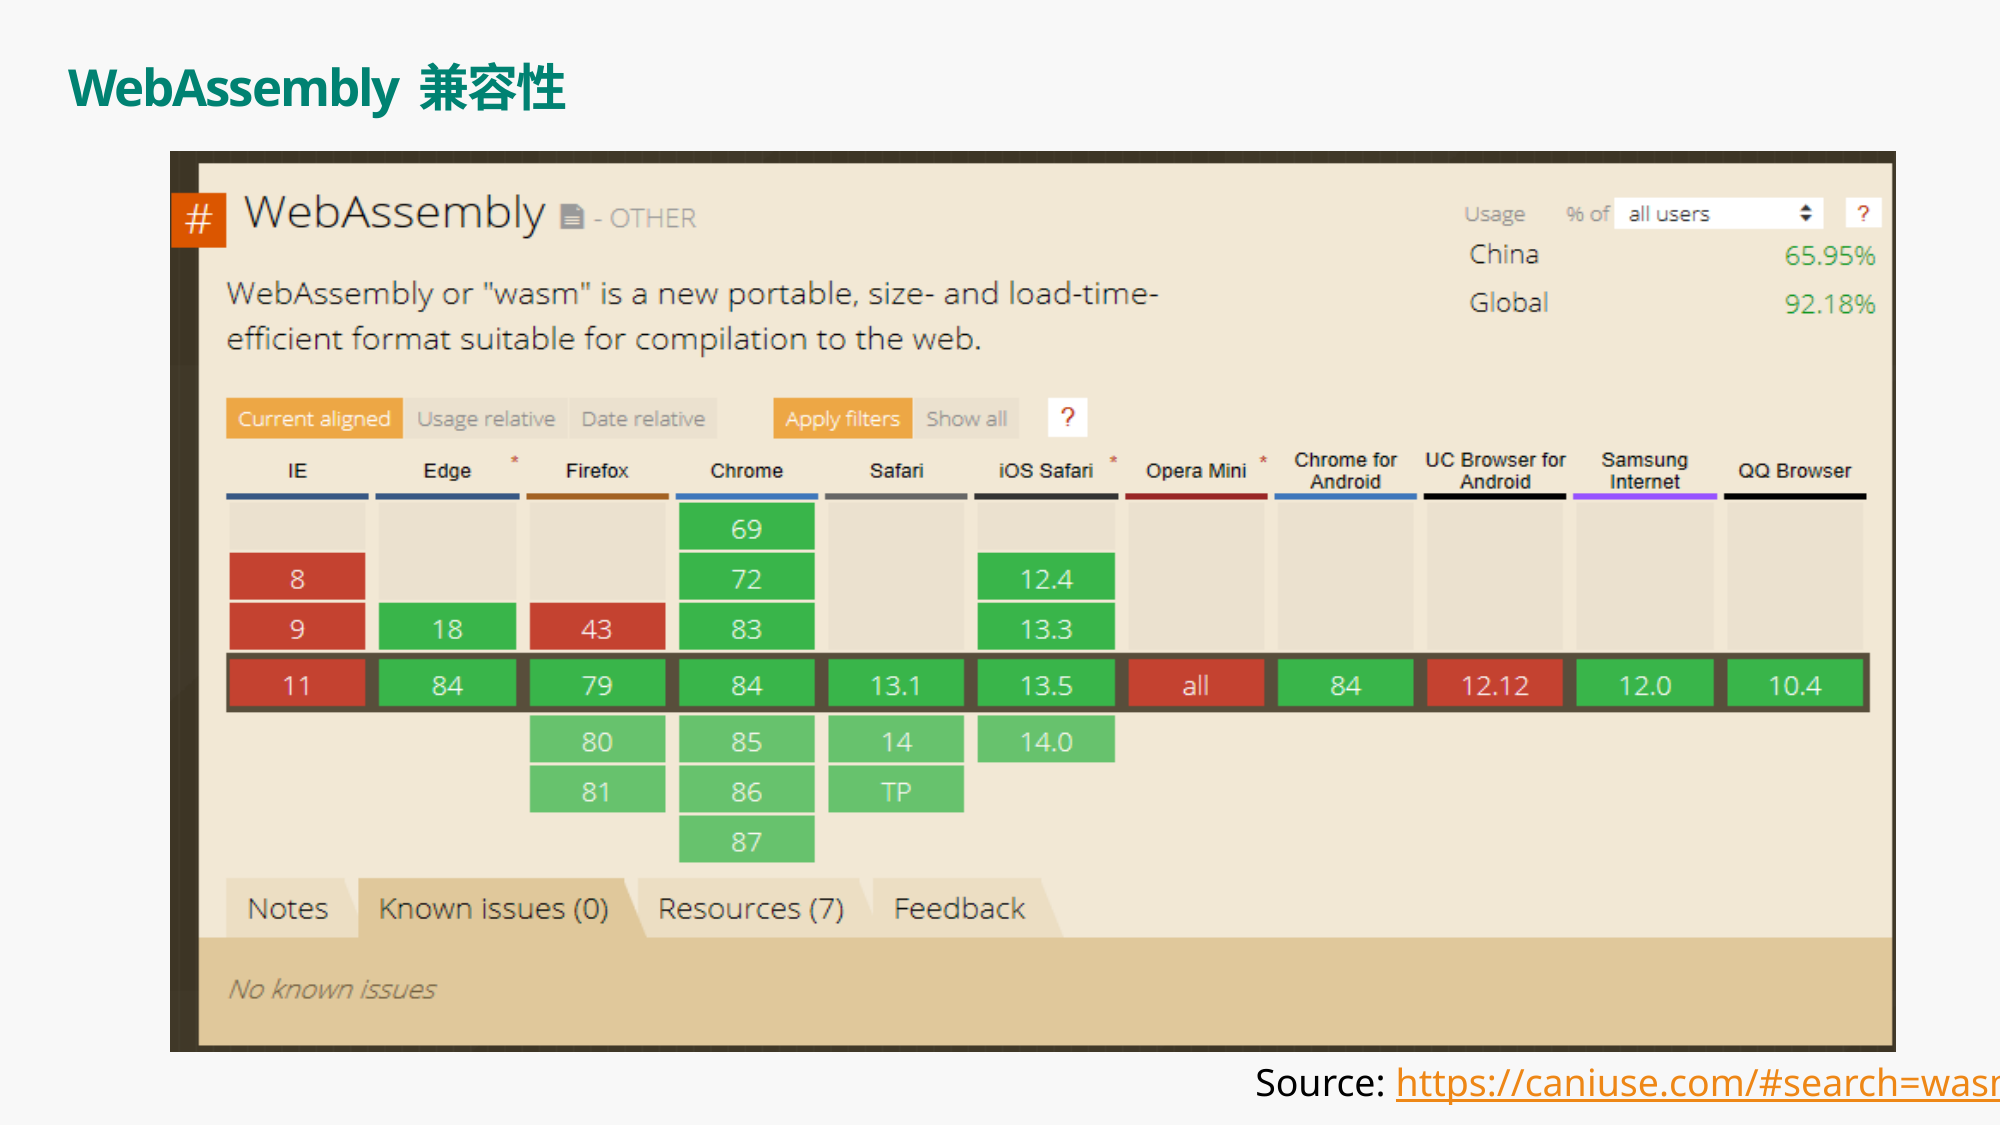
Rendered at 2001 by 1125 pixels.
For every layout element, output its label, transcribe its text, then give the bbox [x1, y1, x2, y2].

picture [169, 151, 1896, 1052]
text_box Source: https://caniuse.com/#search=wasm [1240, 1051, 2000, 1118]
title WebAssembly 兼容性 [44, 47, 1957, 196]
